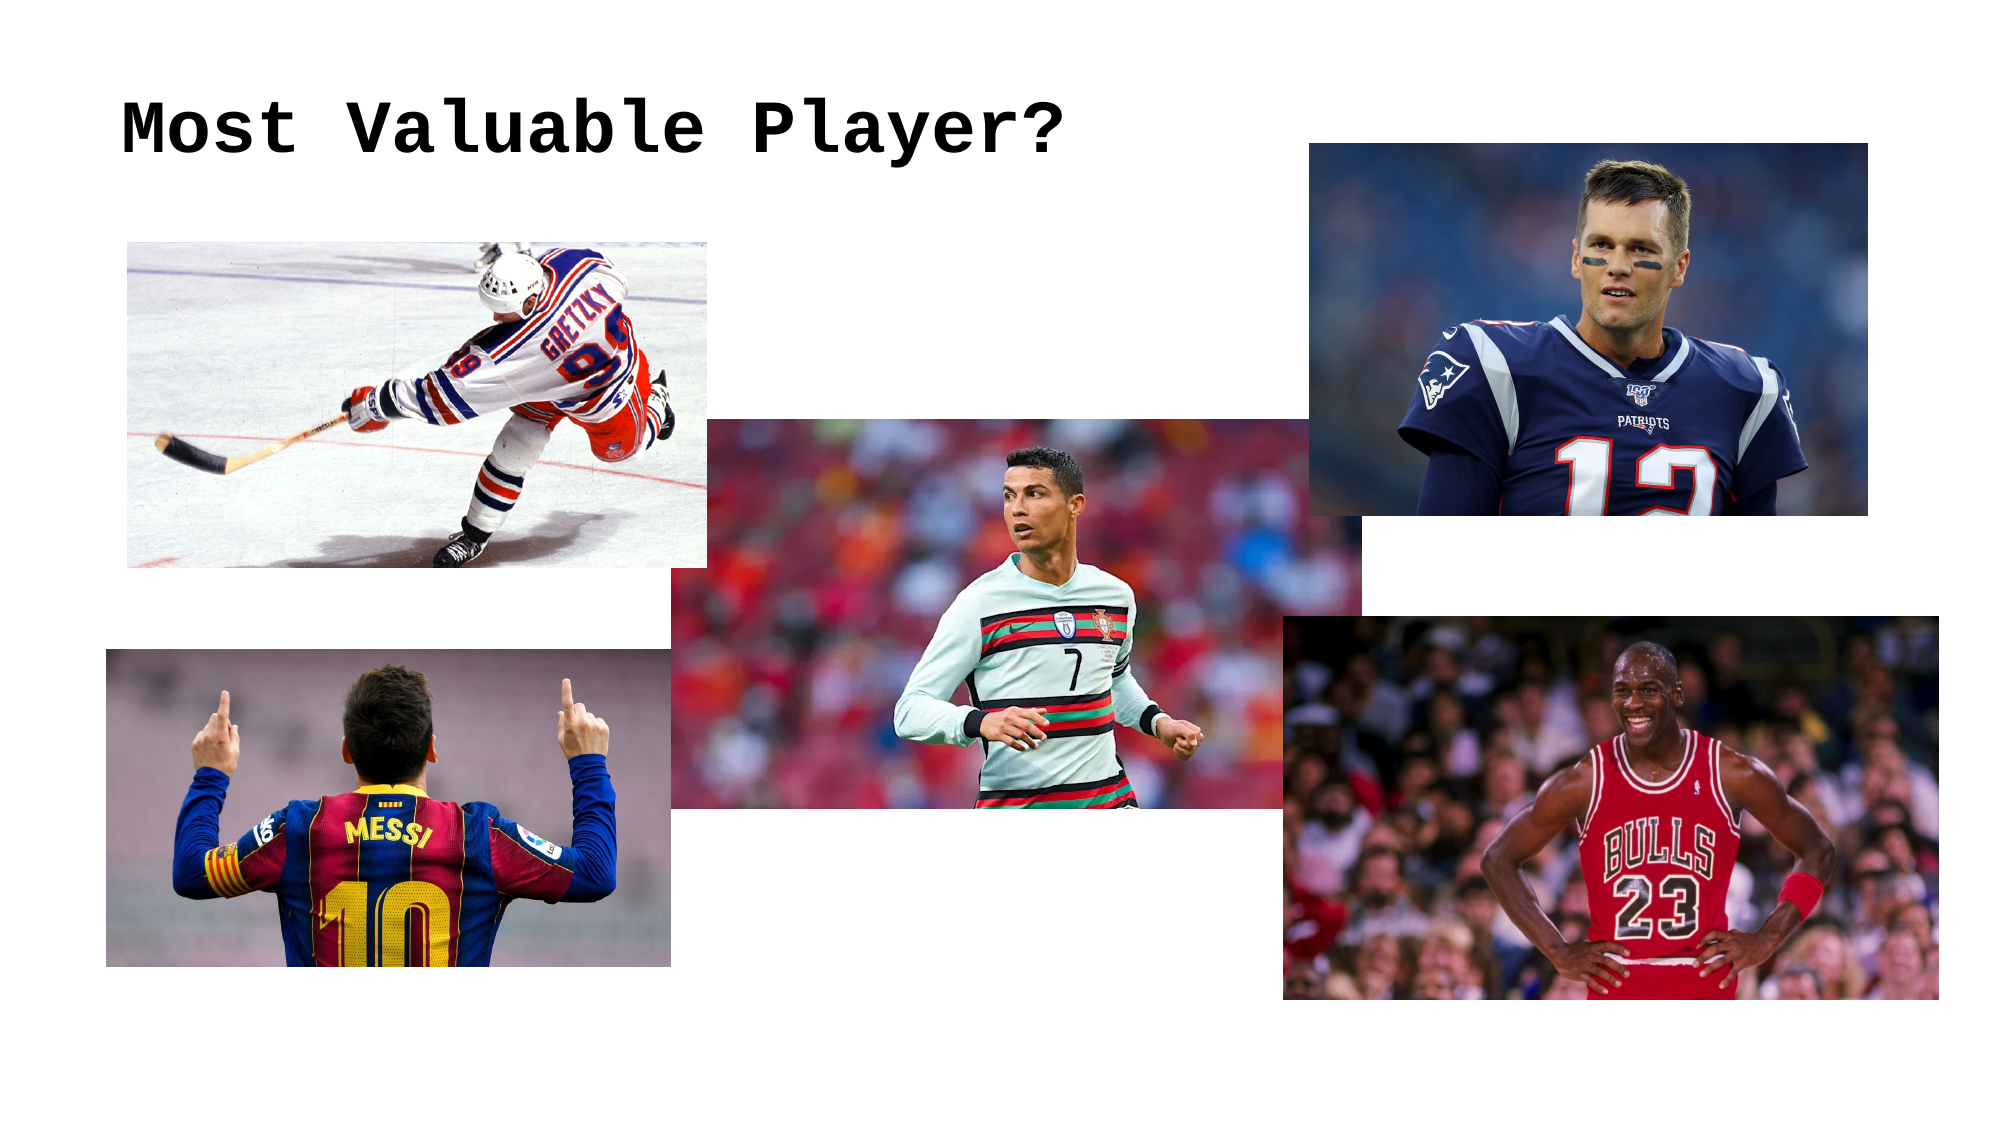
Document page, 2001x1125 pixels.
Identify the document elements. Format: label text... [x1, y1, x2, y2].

title Most Valuable Player? [106, 76, 1832, 180]
picture [106, 143, 1939, 1000]
